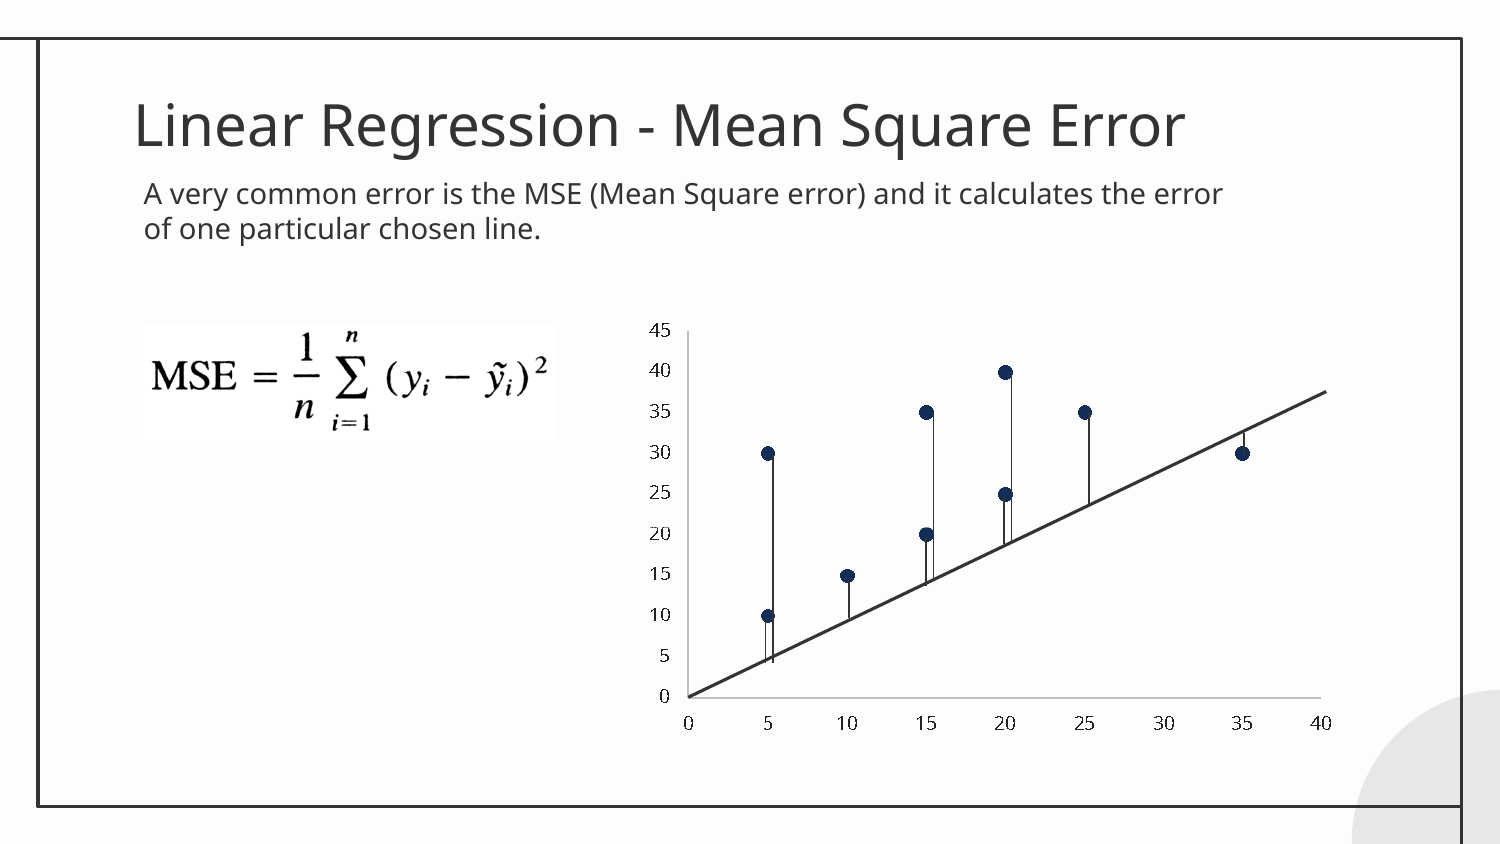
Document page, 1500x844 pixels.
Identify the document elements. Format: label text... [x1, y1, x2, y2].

title Linear Regression - Mean Square Error [118, 72, 1382, 167]
text_box A very common error is the MSE (Mean Square error) and it calculates the error of one particular chosen line. [128, 160, 1265, 261]
picture [634, 307, 1354, 748]
picture [143, 325, 556, 440]
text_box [688, 391, 1327, 698]
